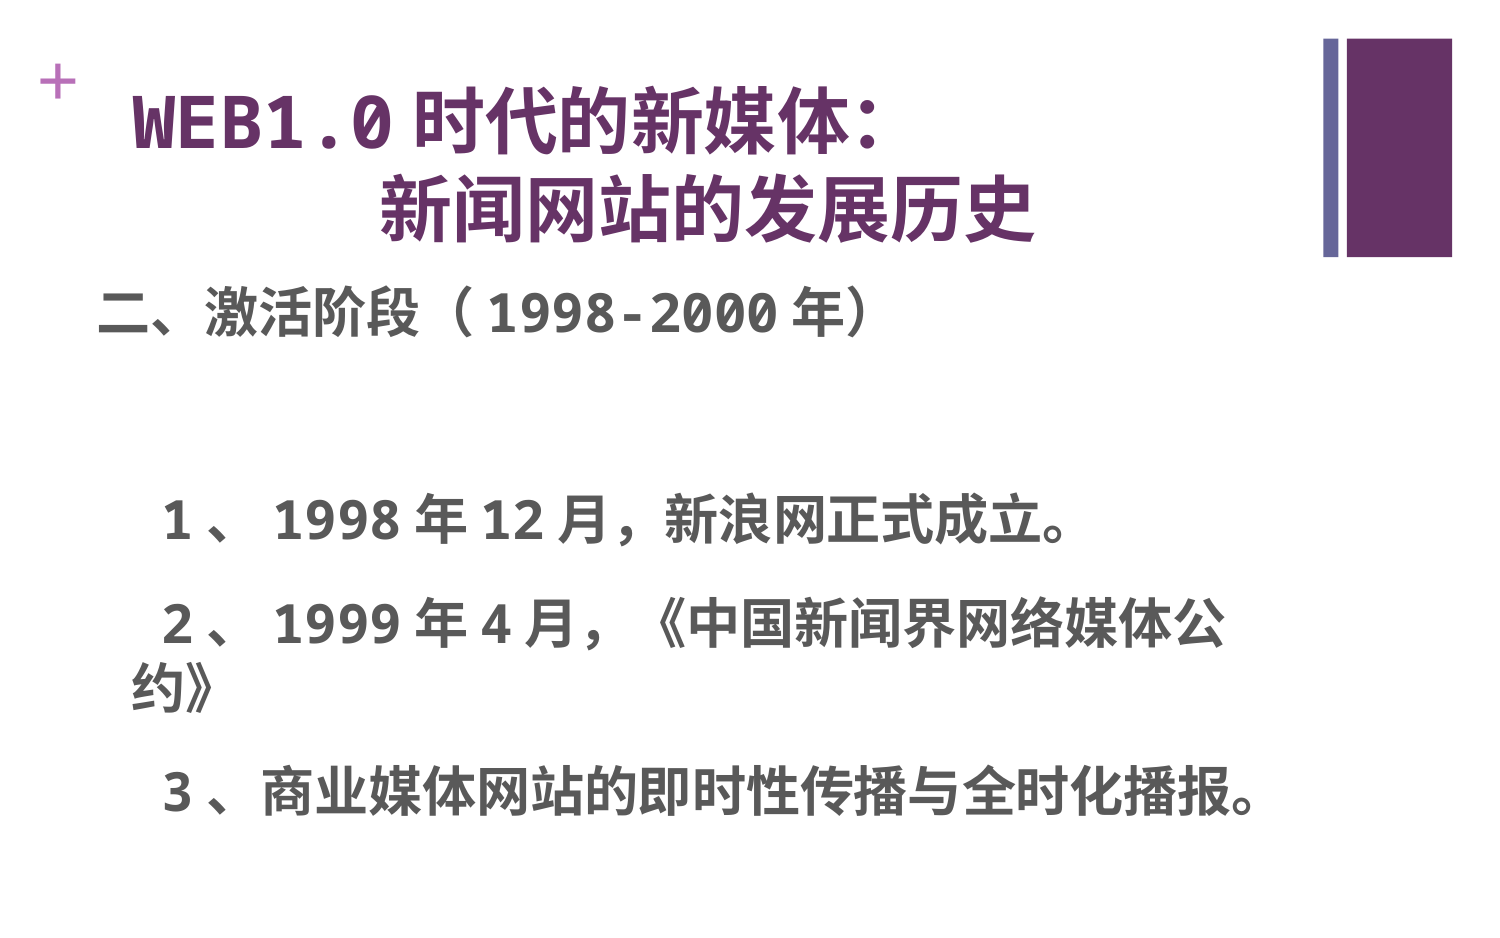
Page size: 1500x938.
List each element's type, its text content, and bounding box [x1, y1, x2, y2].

list 二、激活阶段（1998-2000年） 1、1998年12月，新浪网正式成立。 2、1999年4月，《中国新闻界网络媒体公约》 3、商业媒体网站的即时性传播与全时化播报。 [81, 270, 1322, 838]
title WEB1.0时代的新媒体： 新闻网站的发展历史 [117, 68, 1393, 229]
